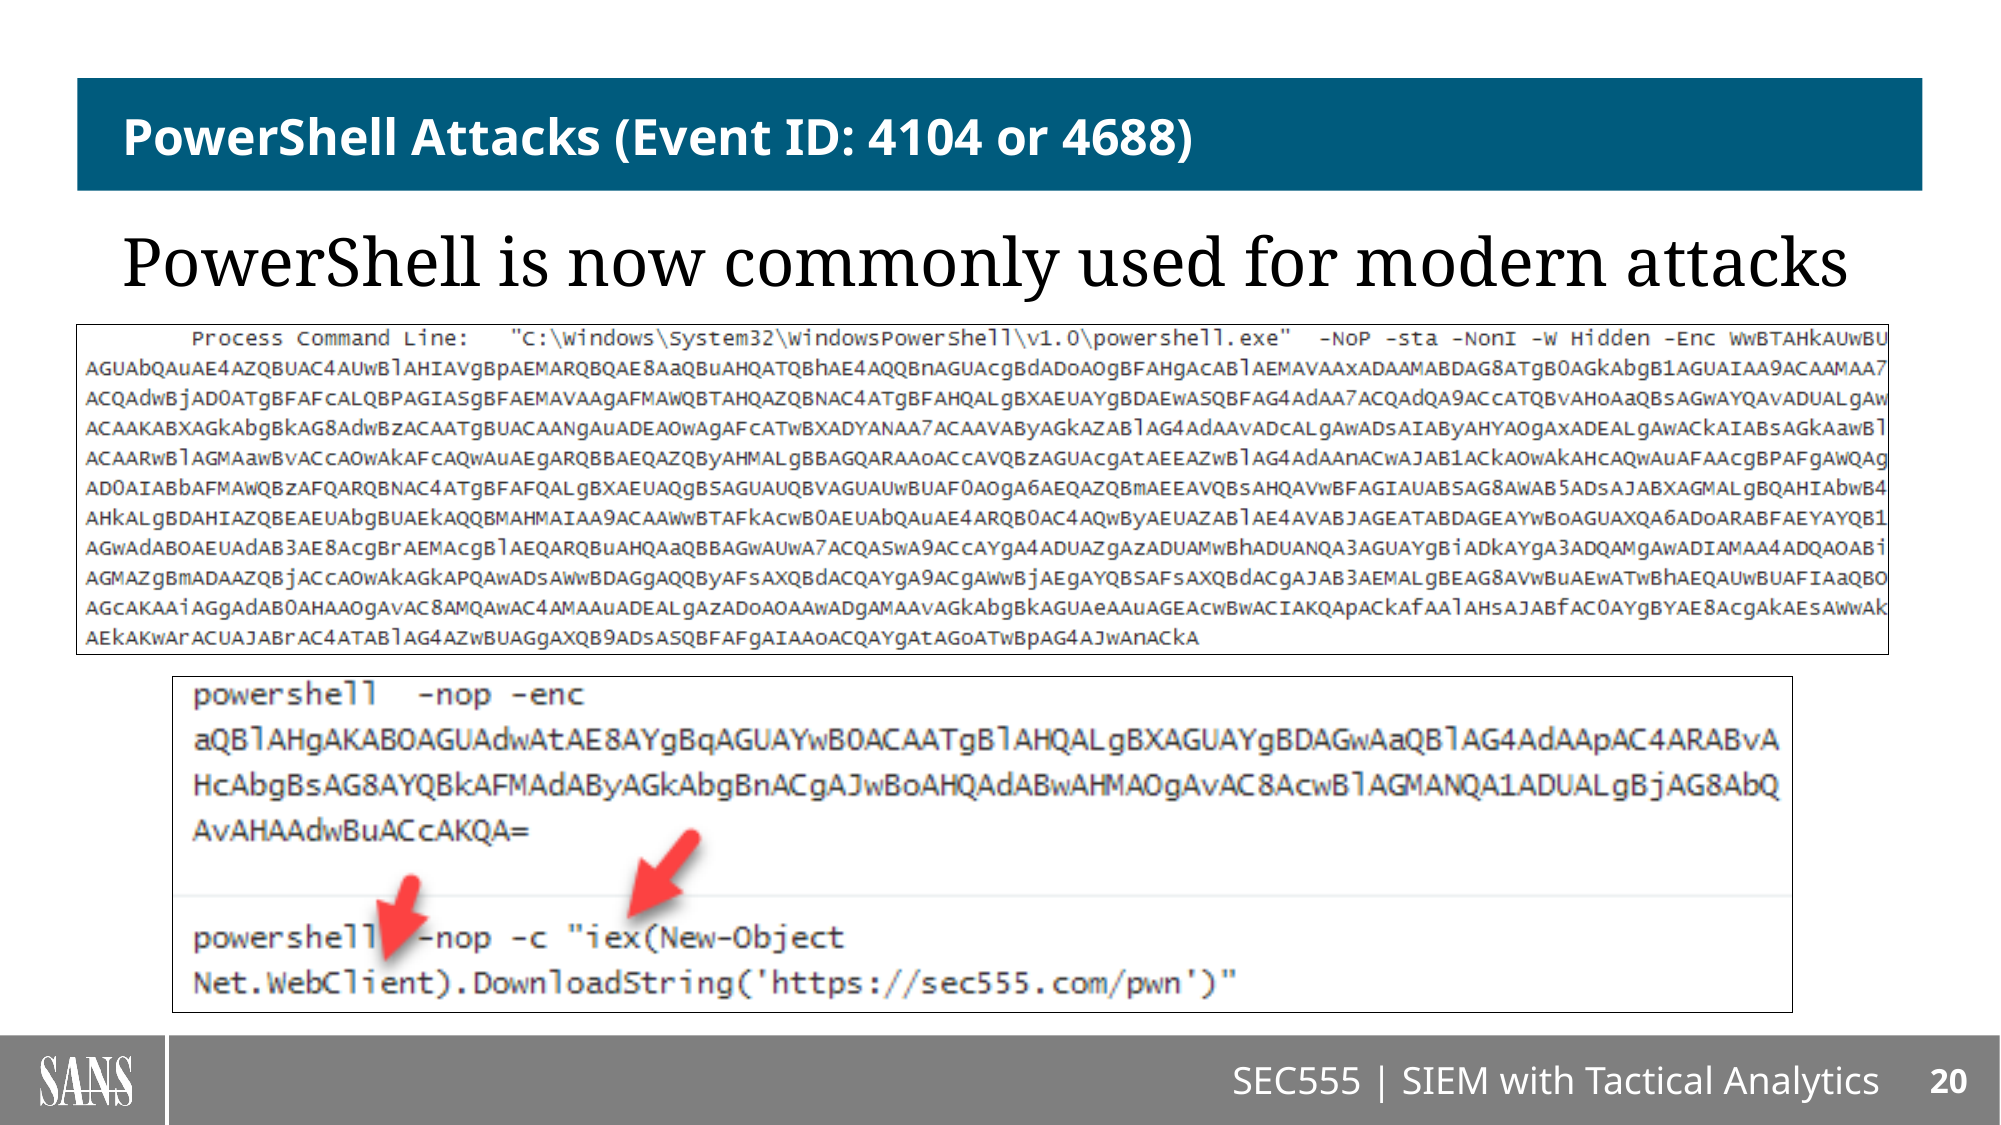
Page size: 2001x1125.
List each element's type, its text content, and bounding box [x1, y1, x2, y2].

list PowerShell is now commonly used for modern attacks [107, 212, 1893, 1013]
picture [76, 324, 1889, 655]
picture [171, 676, 1793, 1013]
title PowerShell Attacks (Event ID: 4104 or 4688) [107, 78, 1893, 191]
